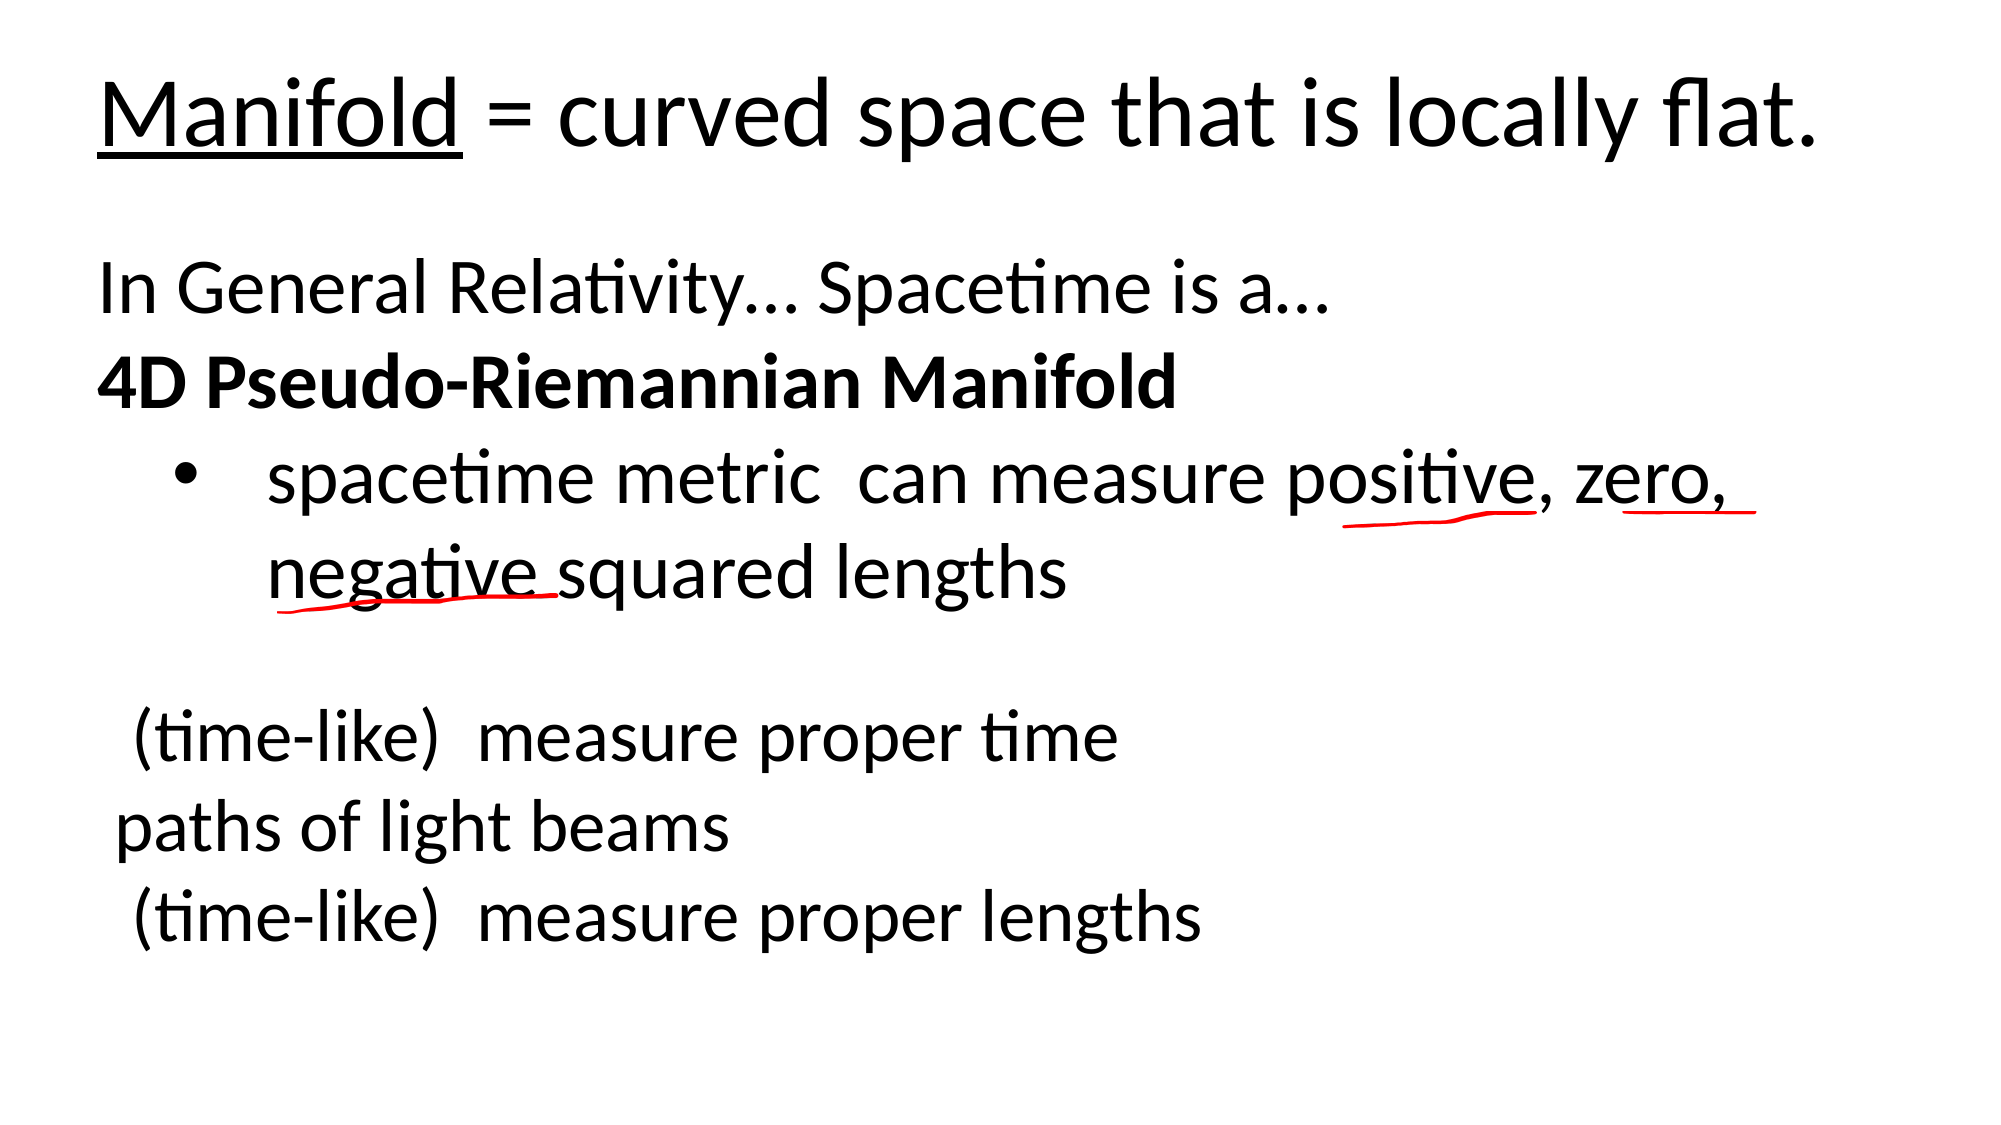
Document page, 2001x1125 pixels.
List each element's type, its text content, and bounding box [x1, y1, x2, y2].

text_box Manifold = curved space that is locally flat. [82, 38, 1918, 174]
picture [277, 511, 1765, 624]
